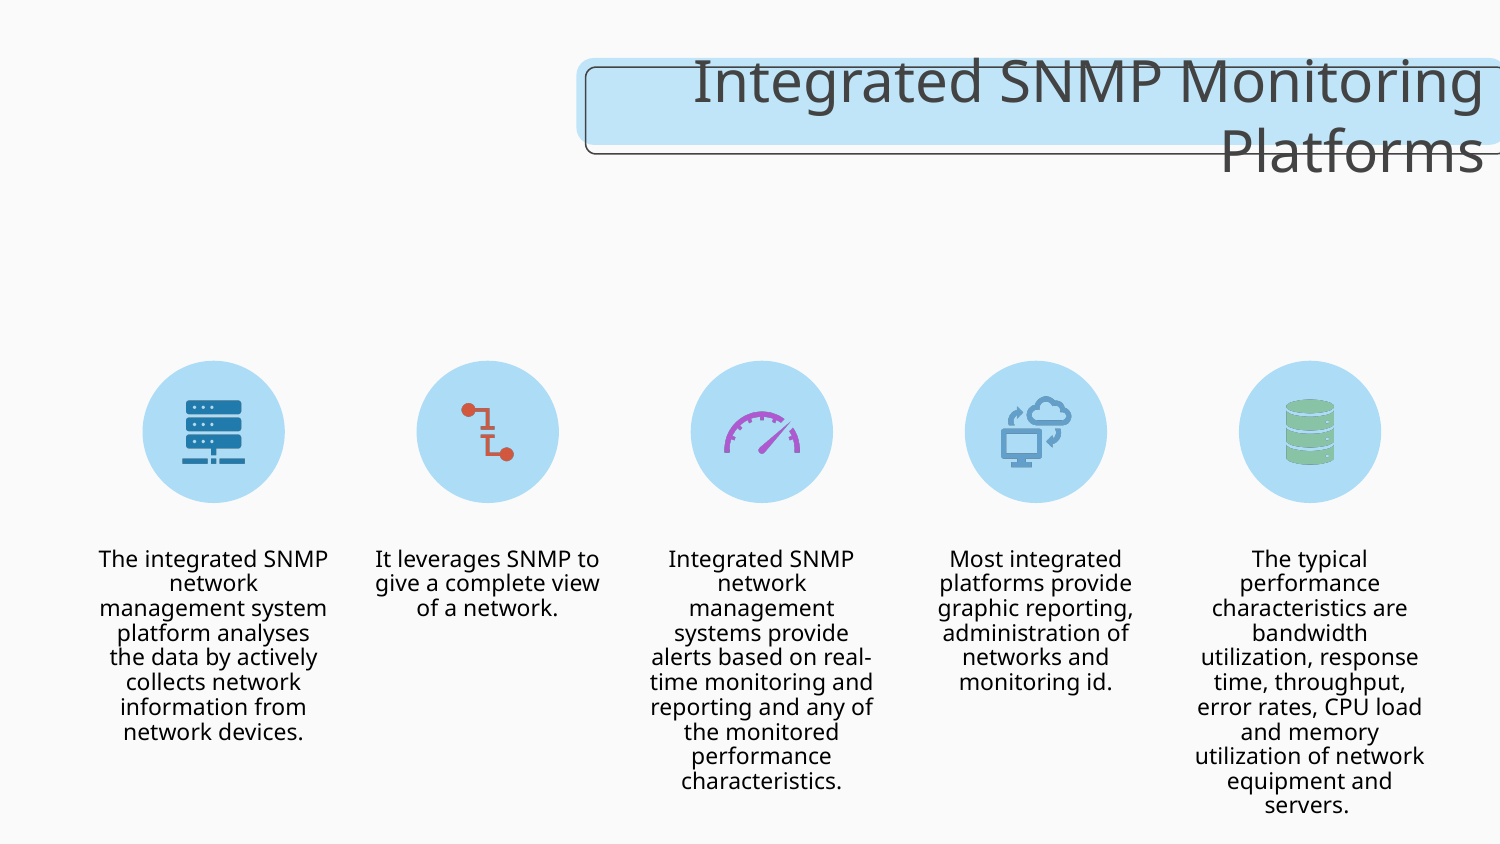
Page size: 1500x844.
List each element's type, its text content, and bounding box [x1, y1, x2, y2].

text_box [96, 287, 1427, 769]
title Integrated SNMP Monitoring Platforms [612, 75, 1500, 154]
